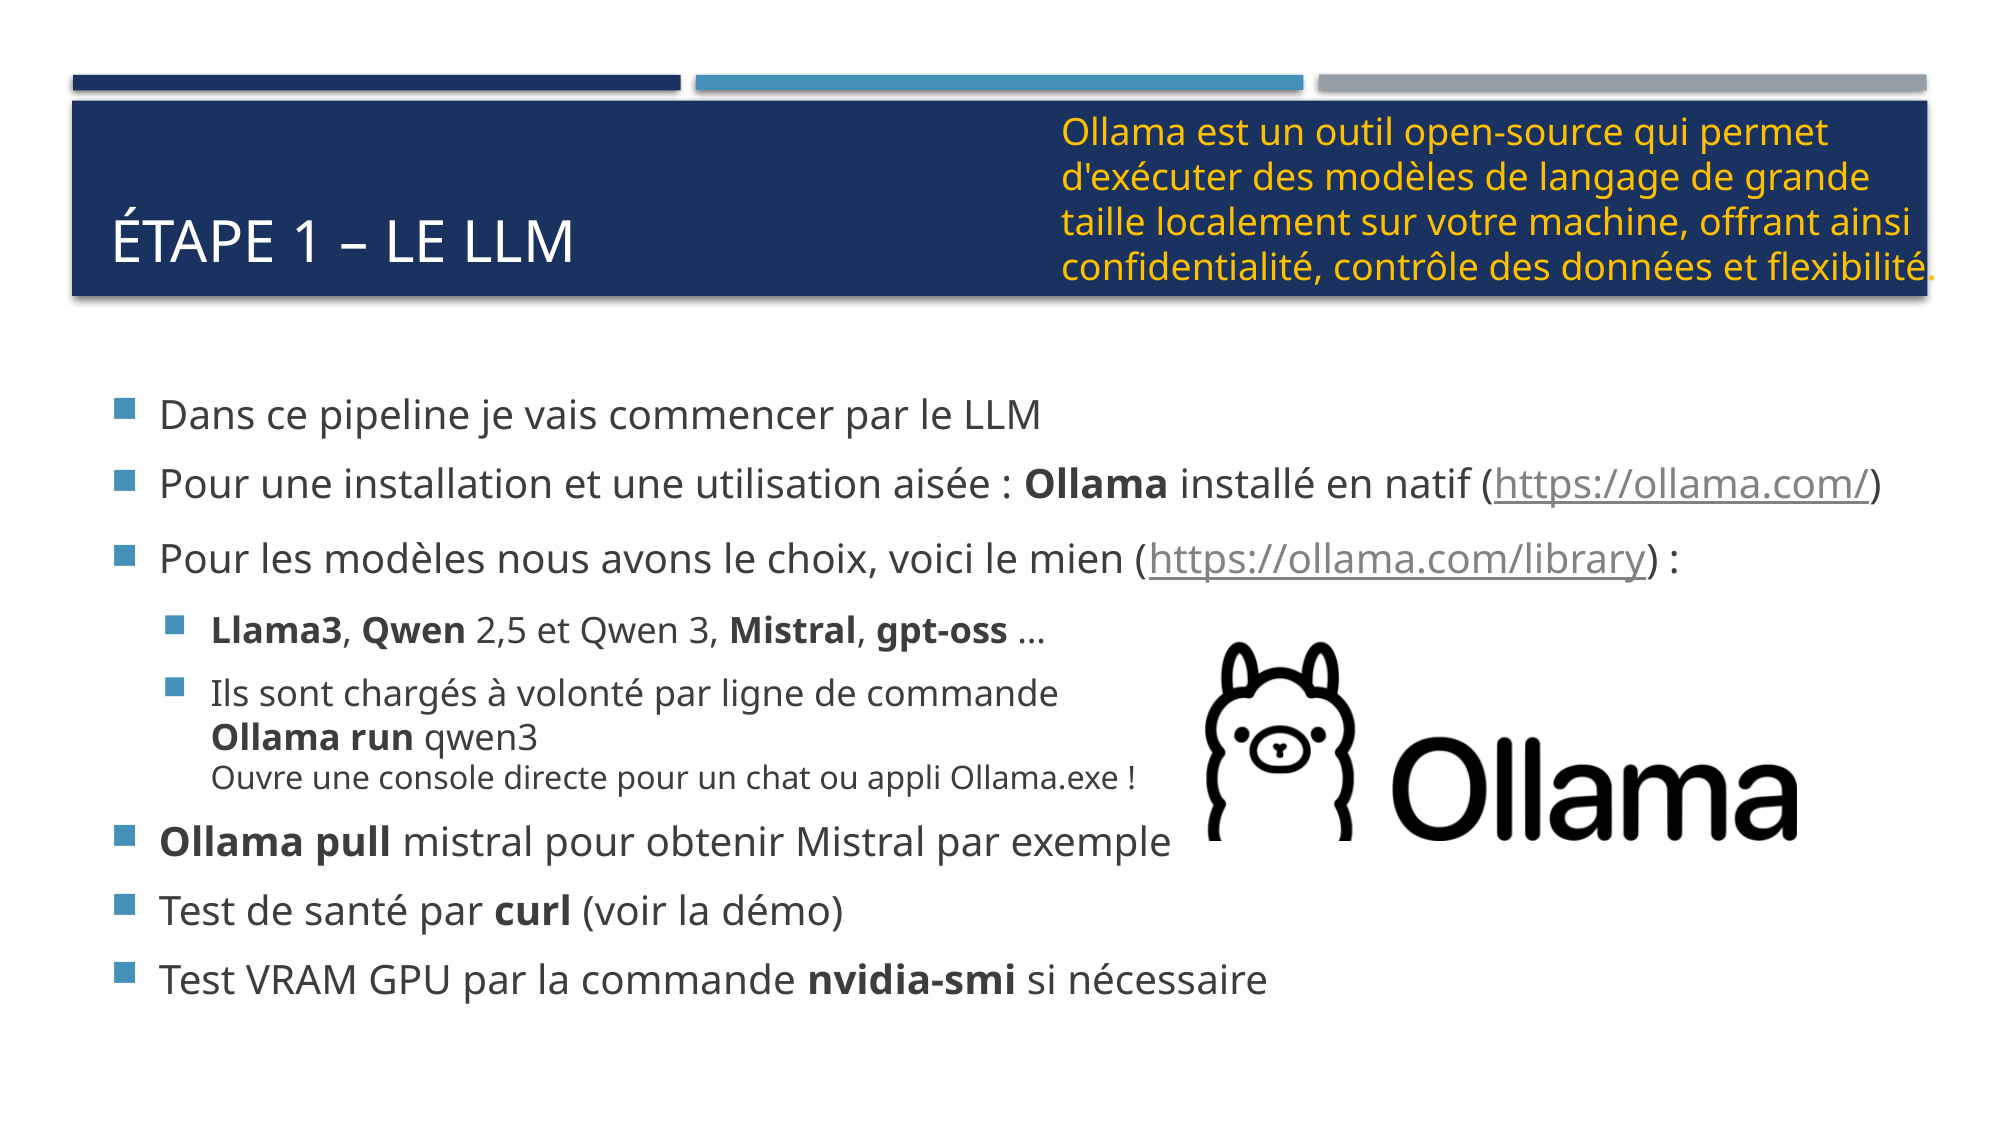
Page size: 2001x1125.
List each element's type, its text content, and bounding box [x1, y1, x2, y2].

text_box Ollama est un outil open-source qui permet d'exécuter des modèles de langage de grande taille localement sur votre machine, offrant ainsi confidentialité, contrôle des données et flexibilité. [1046, 100, 1972, 296]
title Étape 1 – Le LLM [95, 115, 1046, 282]
picture [1174, 625, 1797, 841]
list Dans ce pipeline je vais commencer par le LLM Pour une installation et une utilisation aisée : Ollama installé en natif (https://ollama.com/) Pour les modèles nous avons le choix, voici le mien (https://ollama.com/library) : Llama3, Qwen 2,5 et Qwen 3, Mistral, gpt-oss … Ils sont chargés à volonté par ligne de commande Ollama run qwen3 Ouvre une console directe pour un chat ou appli Ollama.exe ! Ollama pull mistral pour obtenir Mistral par exemple Test de santé par curl (voir la démo) Test VRAM GPU par la commande nvidia-smi si nécessaire [95, 357, 1905, 1034]
